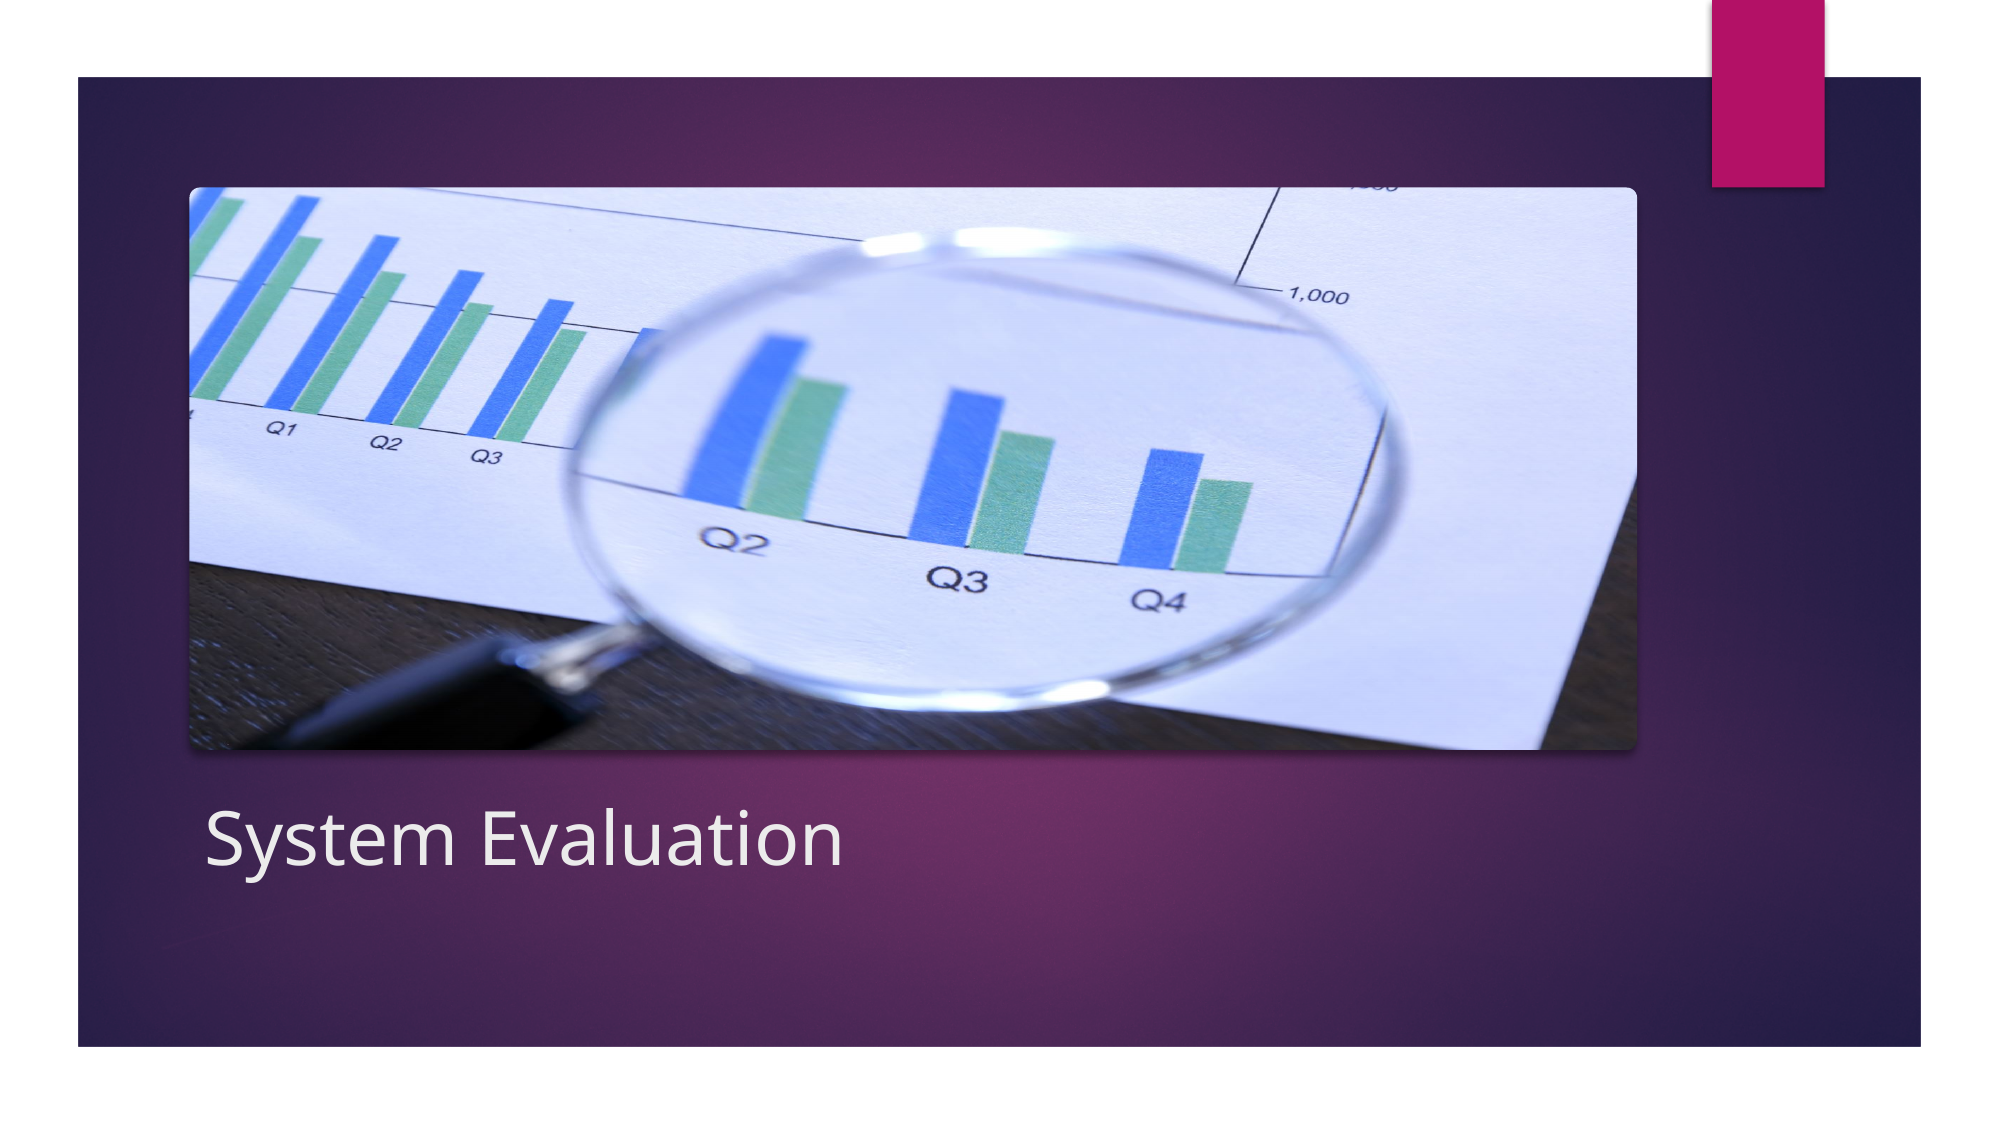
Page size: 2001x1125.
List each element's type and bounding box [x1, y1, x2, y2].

picture [189, 187, 1638, 751]
text_box [0, 0, 2000, 1125]
